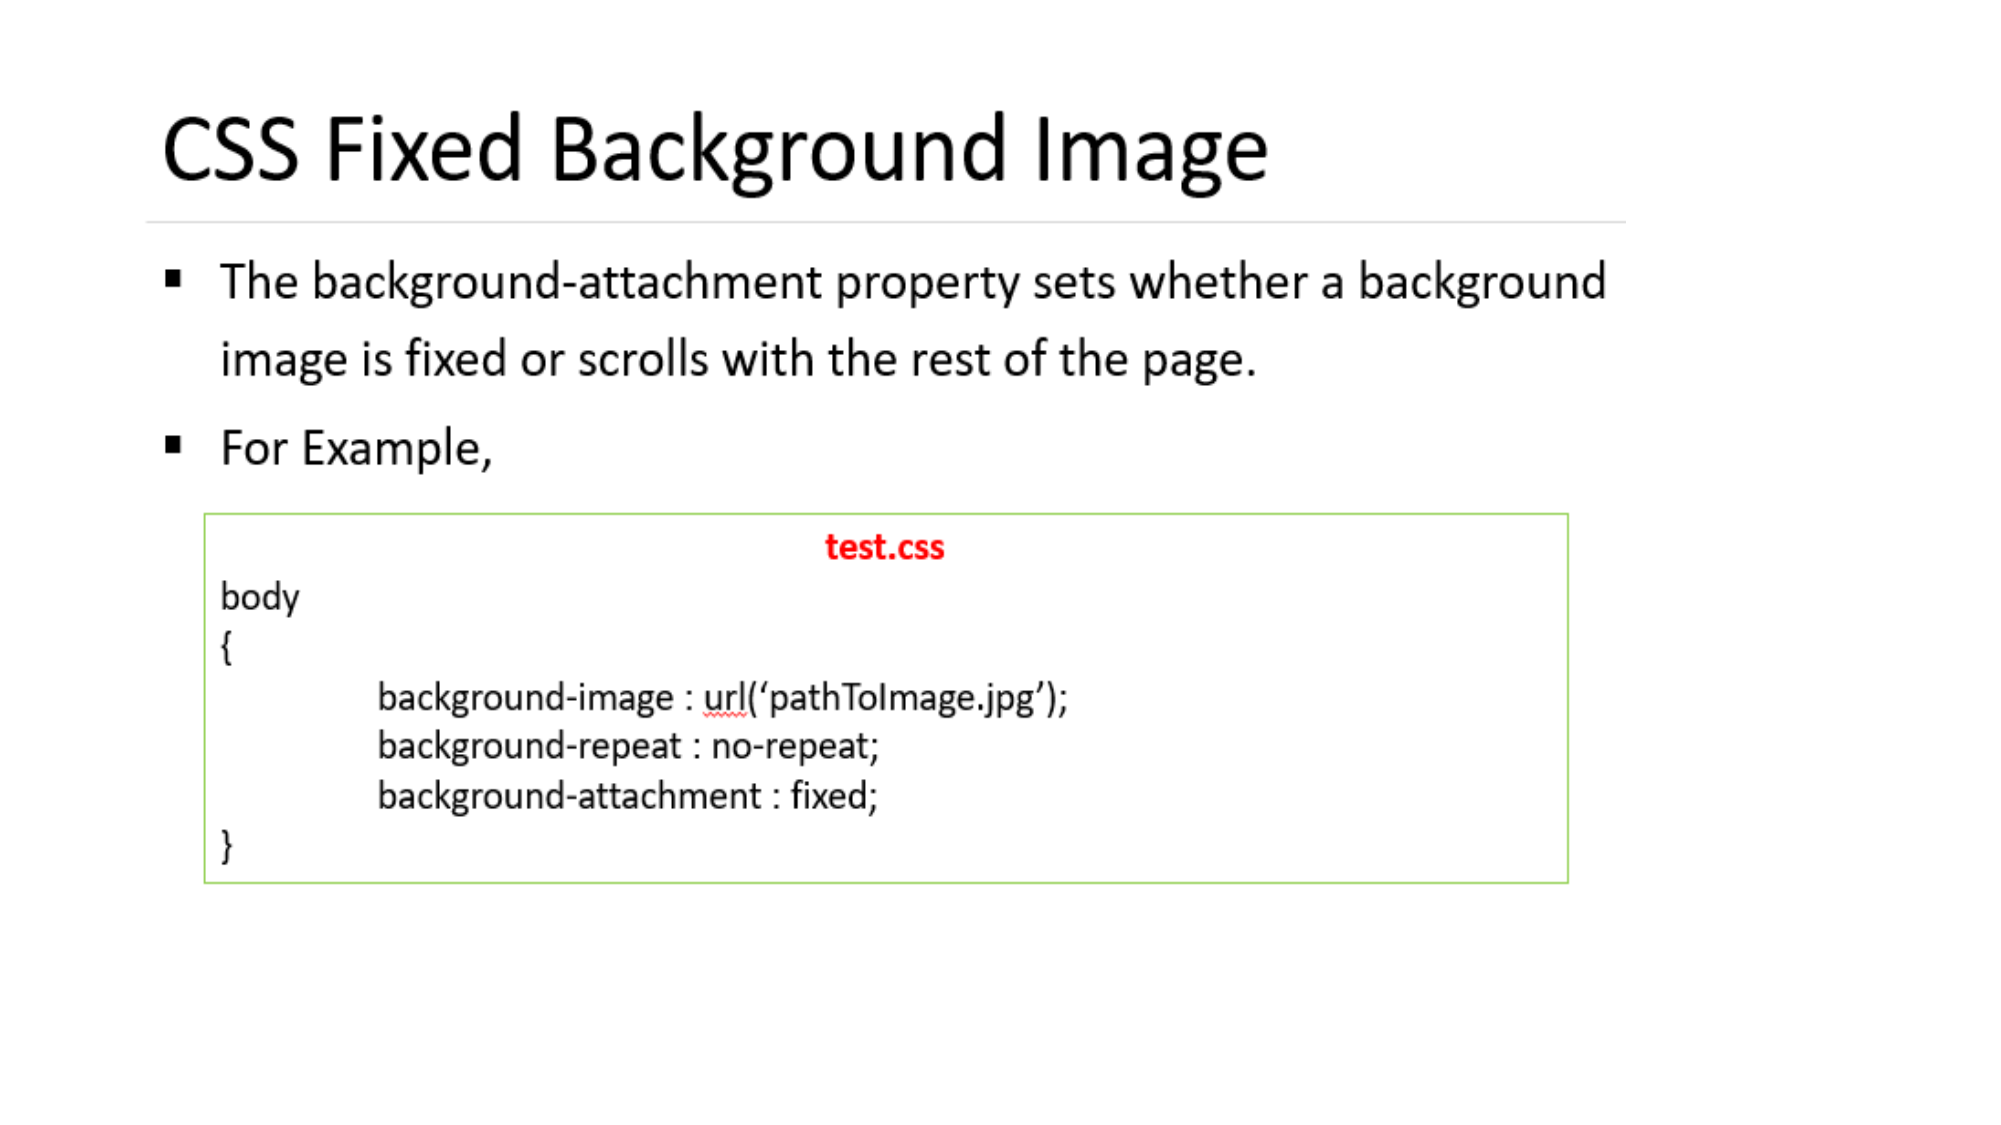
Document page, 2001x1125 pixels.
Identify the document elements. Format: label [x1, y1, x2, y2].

picture [142, 96, 1626, 925]
